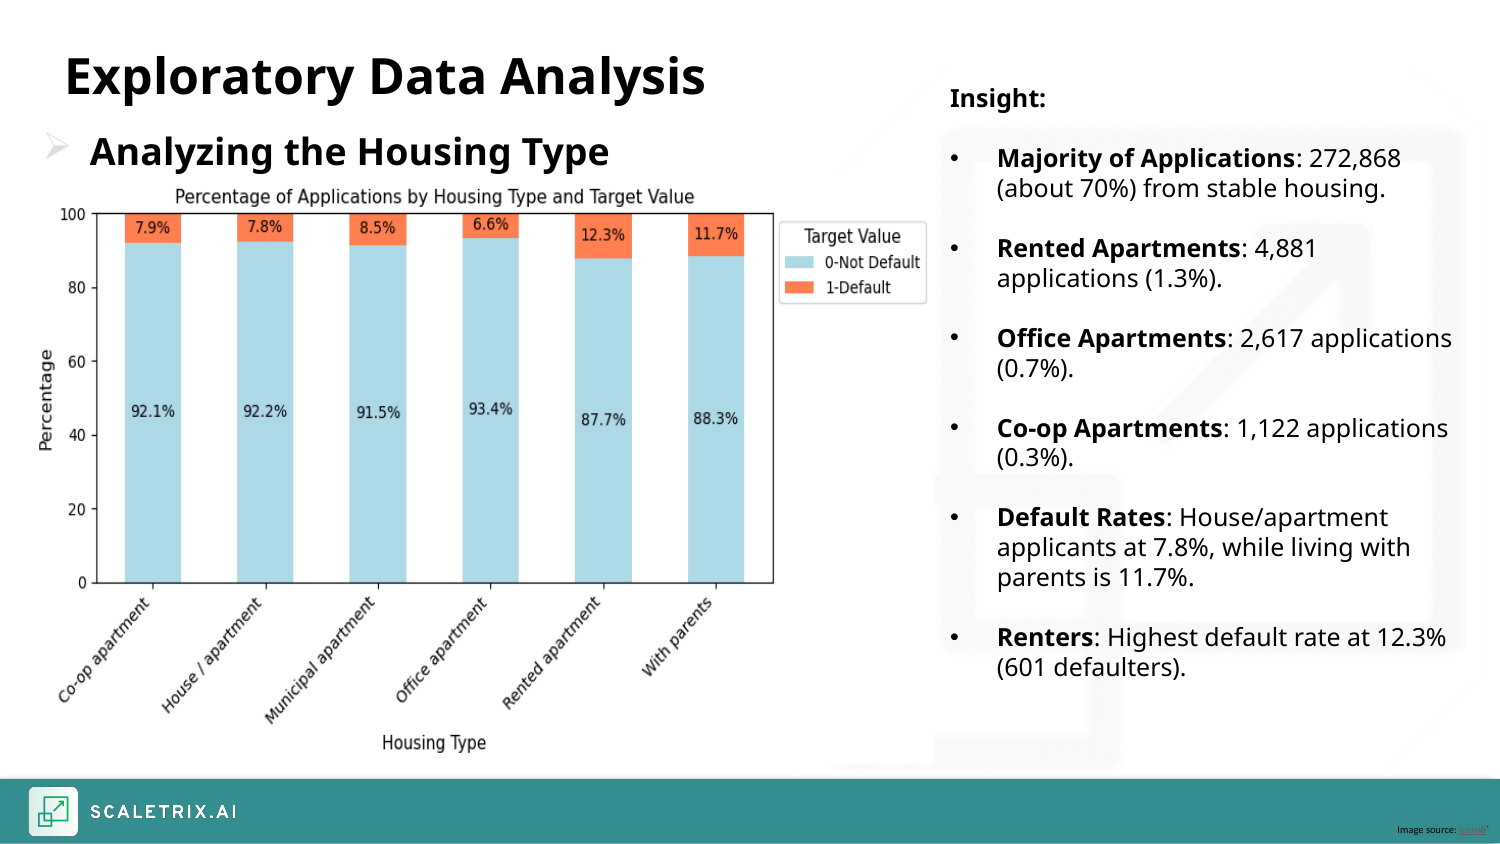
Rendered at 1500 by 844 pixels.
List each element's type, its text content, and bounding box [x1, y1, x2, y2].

text_box Image source: icons8` [1397, 823, 1498, 836]
picture [0, 783, 266, 844]
text_box Insight: Majority of Applications: 272,868 (about 70%) from stable housing. Rented Apartments: 4,881 applications (1.3%). Office Apartments: 2,617 applications (0.7%). Co-op Apartments: 1,122 applications (0.3%). Default Rates: House/apartment applicants at 7.8%, while living with parents is 11.7%. Renters: Highest default rate at 12.3% (601 defaulters). [935, 75, 1474, 689]
picture [28, 177, 935, 765]
text_box Analyzing the Housing Type [27, 94, 884, 176]
title Exploratory Data Analysis [49, 0, 881, 94]
